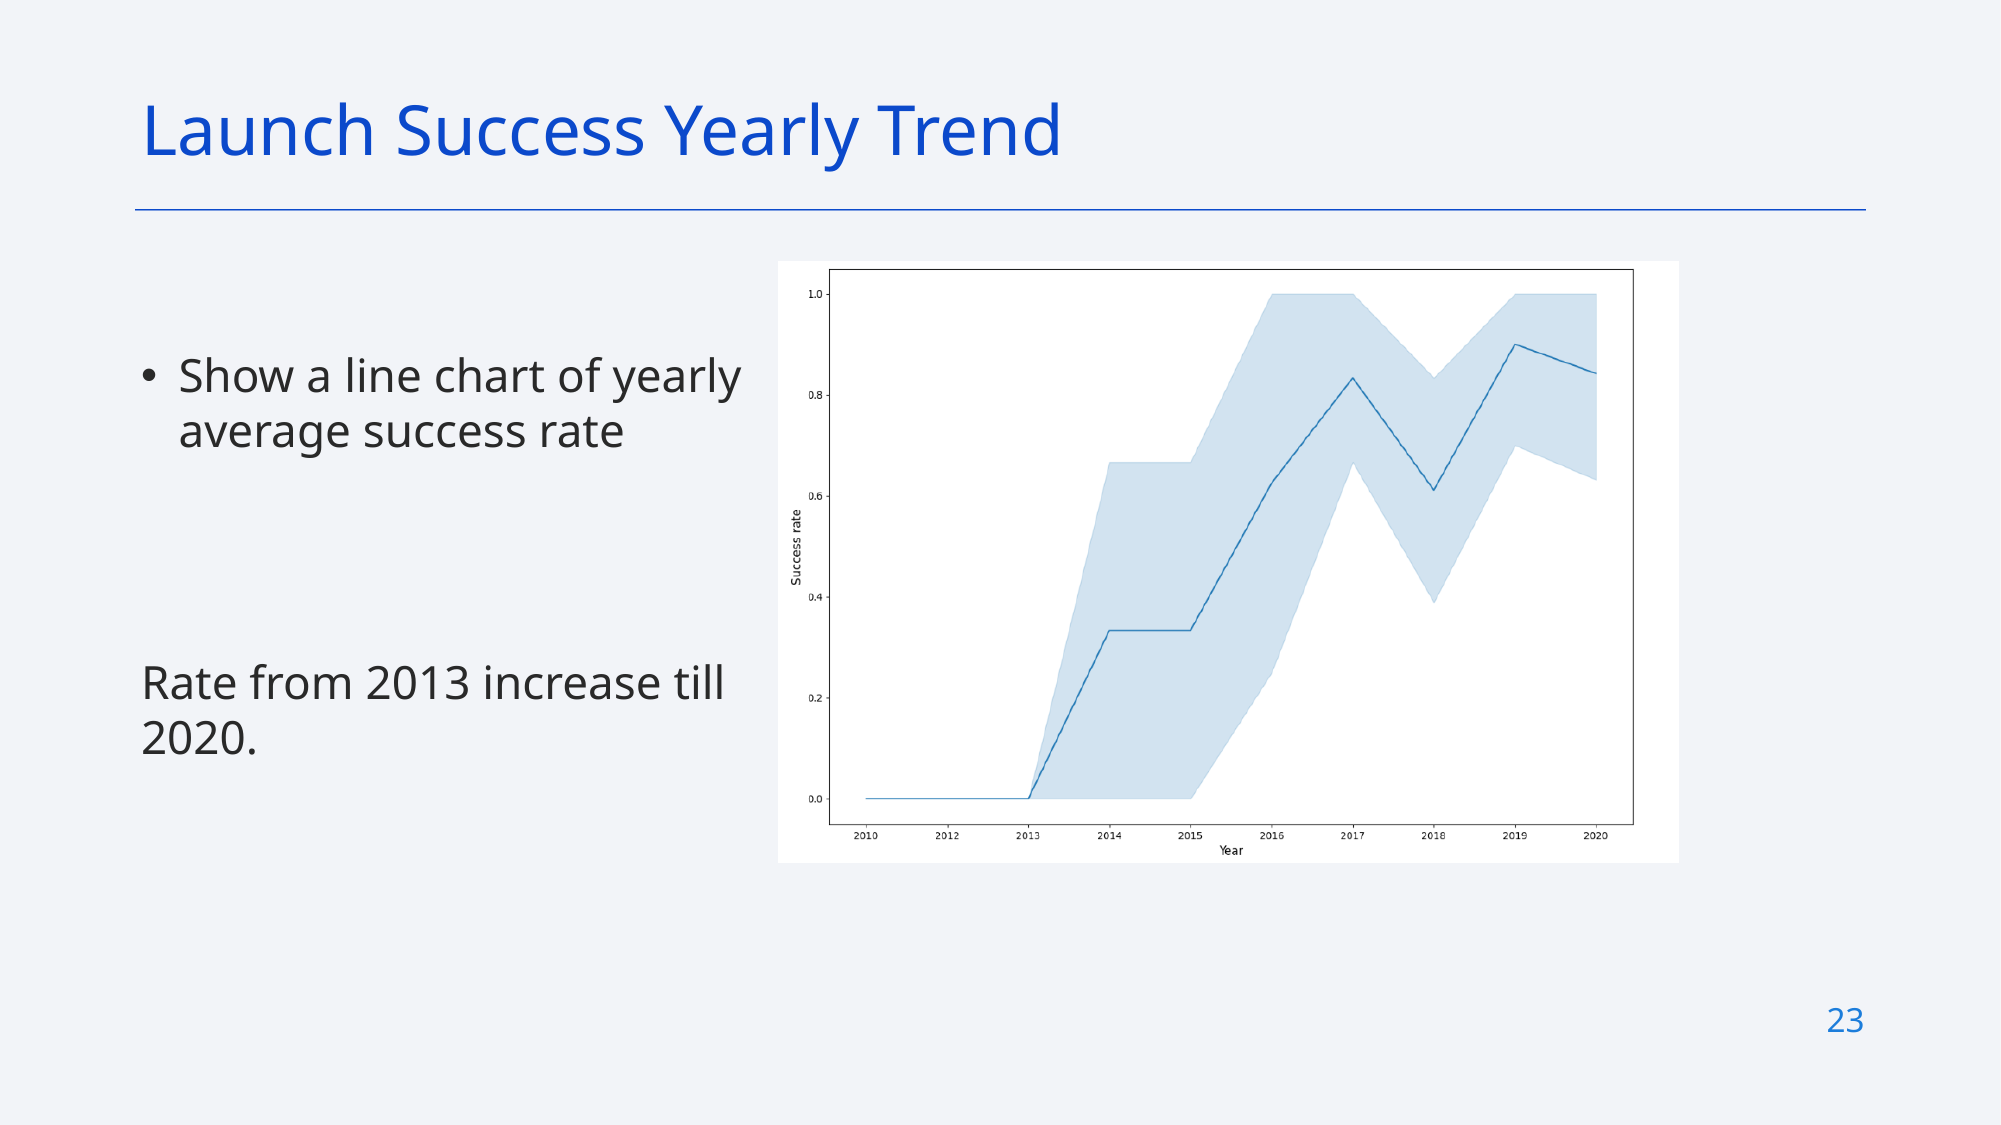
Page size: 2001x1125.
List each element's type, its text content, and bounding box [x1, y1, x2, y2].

picture [0, 0, 2001, 1125]
text_box Launch Success Yearly Trend [126, 88, 1852, 179]
list Show a line chart of yearly average success rate Rate from 2013 increase till 2020. [126, 339, 772, 965]
slide_number 23 [1429, 988, 1880, 1055]
